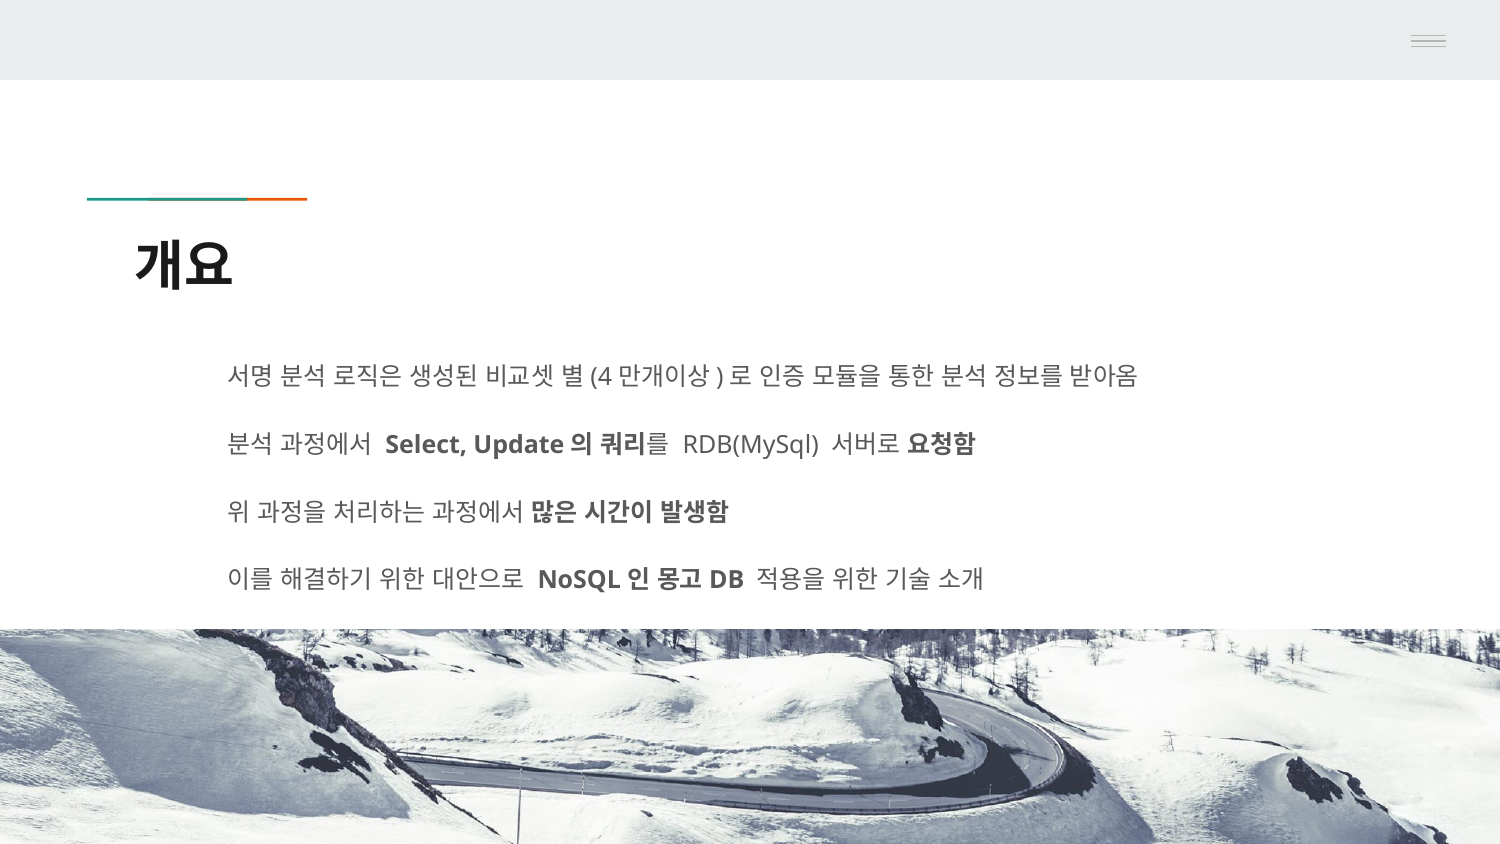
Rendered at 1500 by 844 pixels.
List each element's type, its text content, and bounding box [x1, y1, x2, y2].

list 서명 분석 로직은 생성된 비교셋 별(4만개이상)로 인증 모듈을 통한 분석 정보를 받아옴 분석 과정에서 Select, Update의 쿼리를 RDB(MySql) 서버로 요청함 위 과정을 처리하는 과정에서 많은 시간이 발생함 이를 해결하기 위한 대안으로 NoSQL인 몽고DB 적용을 위한 기술 소개 [212, 341, 1381, 617]
title 개요 [119, 216, 1381, 305]
picture [0, 628, 1500, 844]
